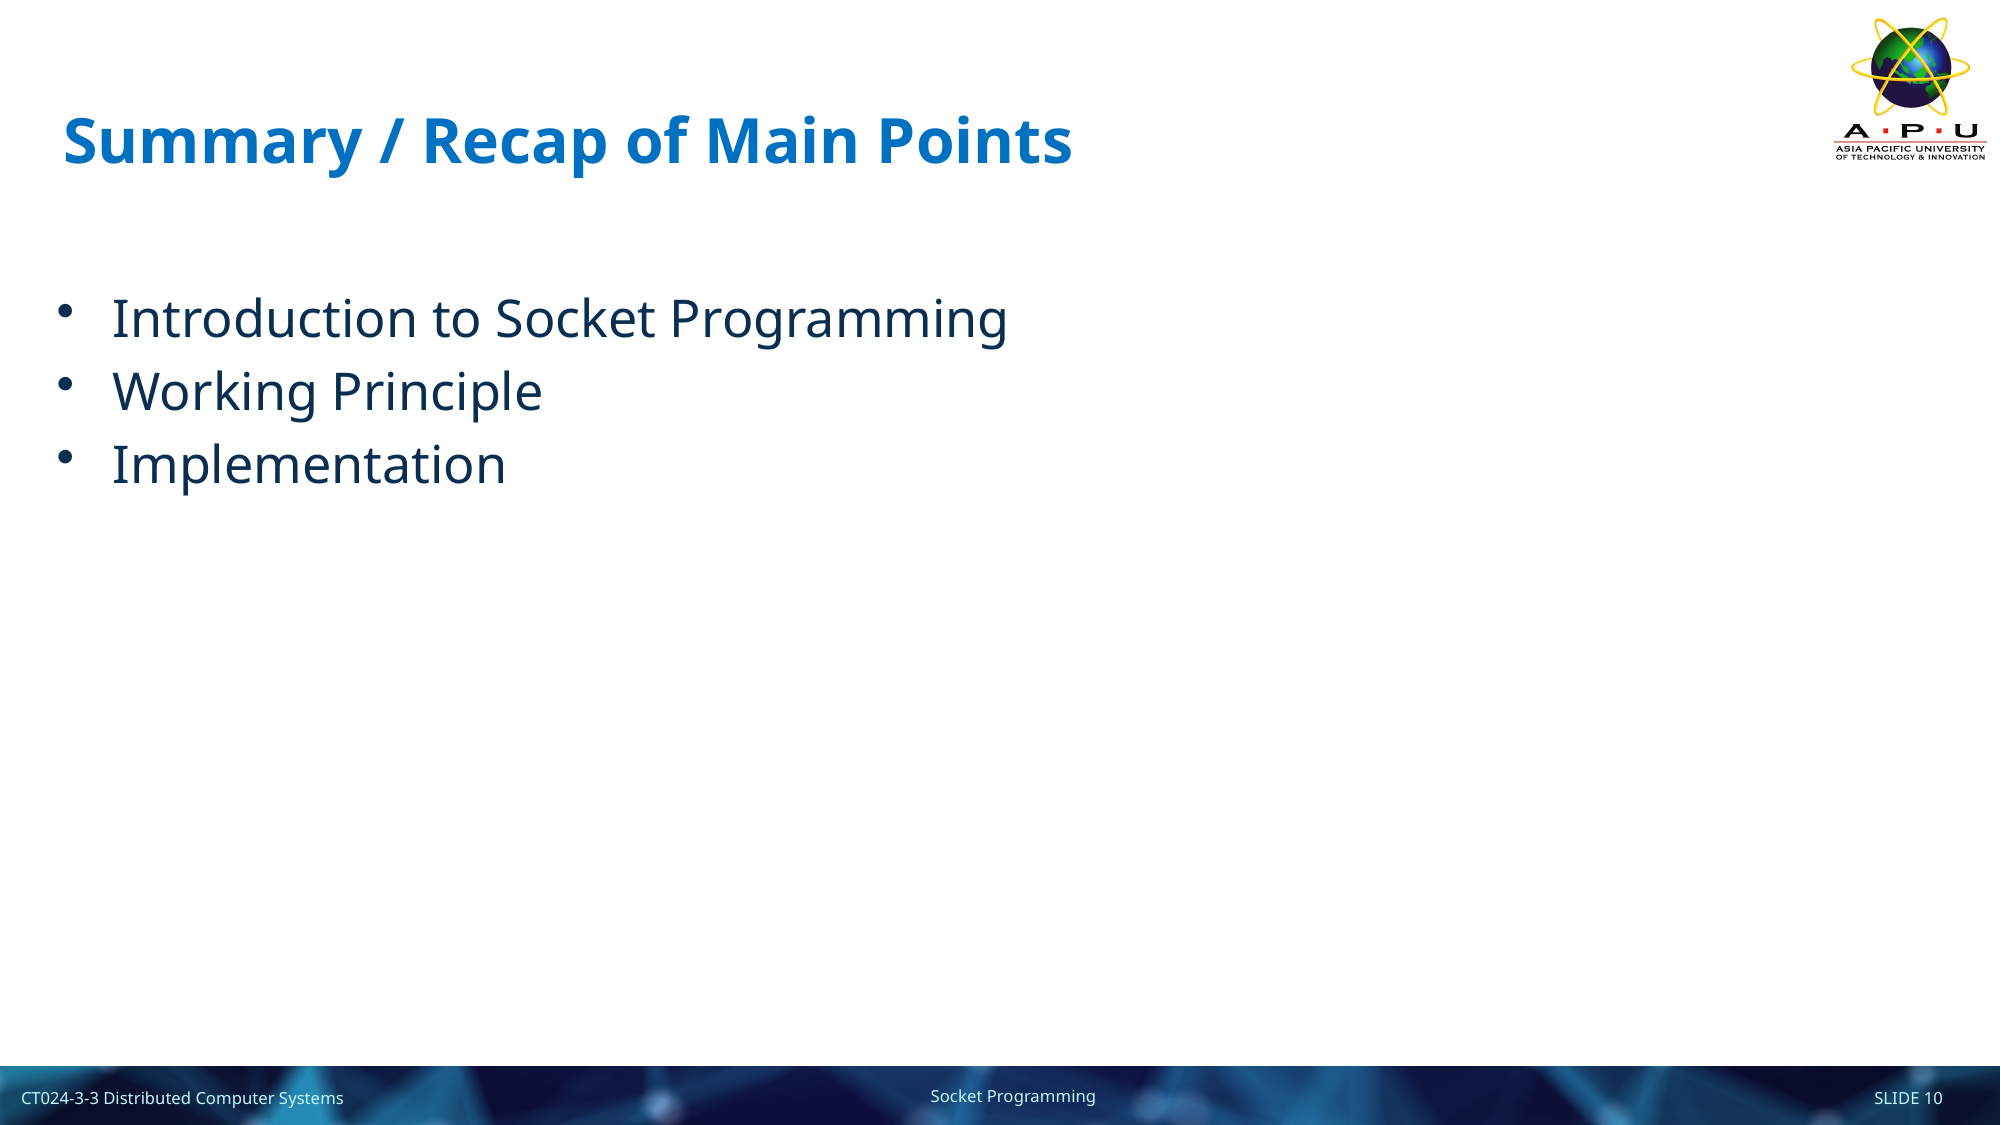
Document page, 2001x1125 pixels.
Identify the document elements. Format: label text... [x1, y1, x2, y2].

picture [1822, 0, 2000, 178]
title Summary / Recap of Main Points [48, 45, 1764, 233]
list Introduction to Socket Programming Working Principle Implementation [41, 278, 1969, 1021]
picture [0, 1066, 2000, 1125]
